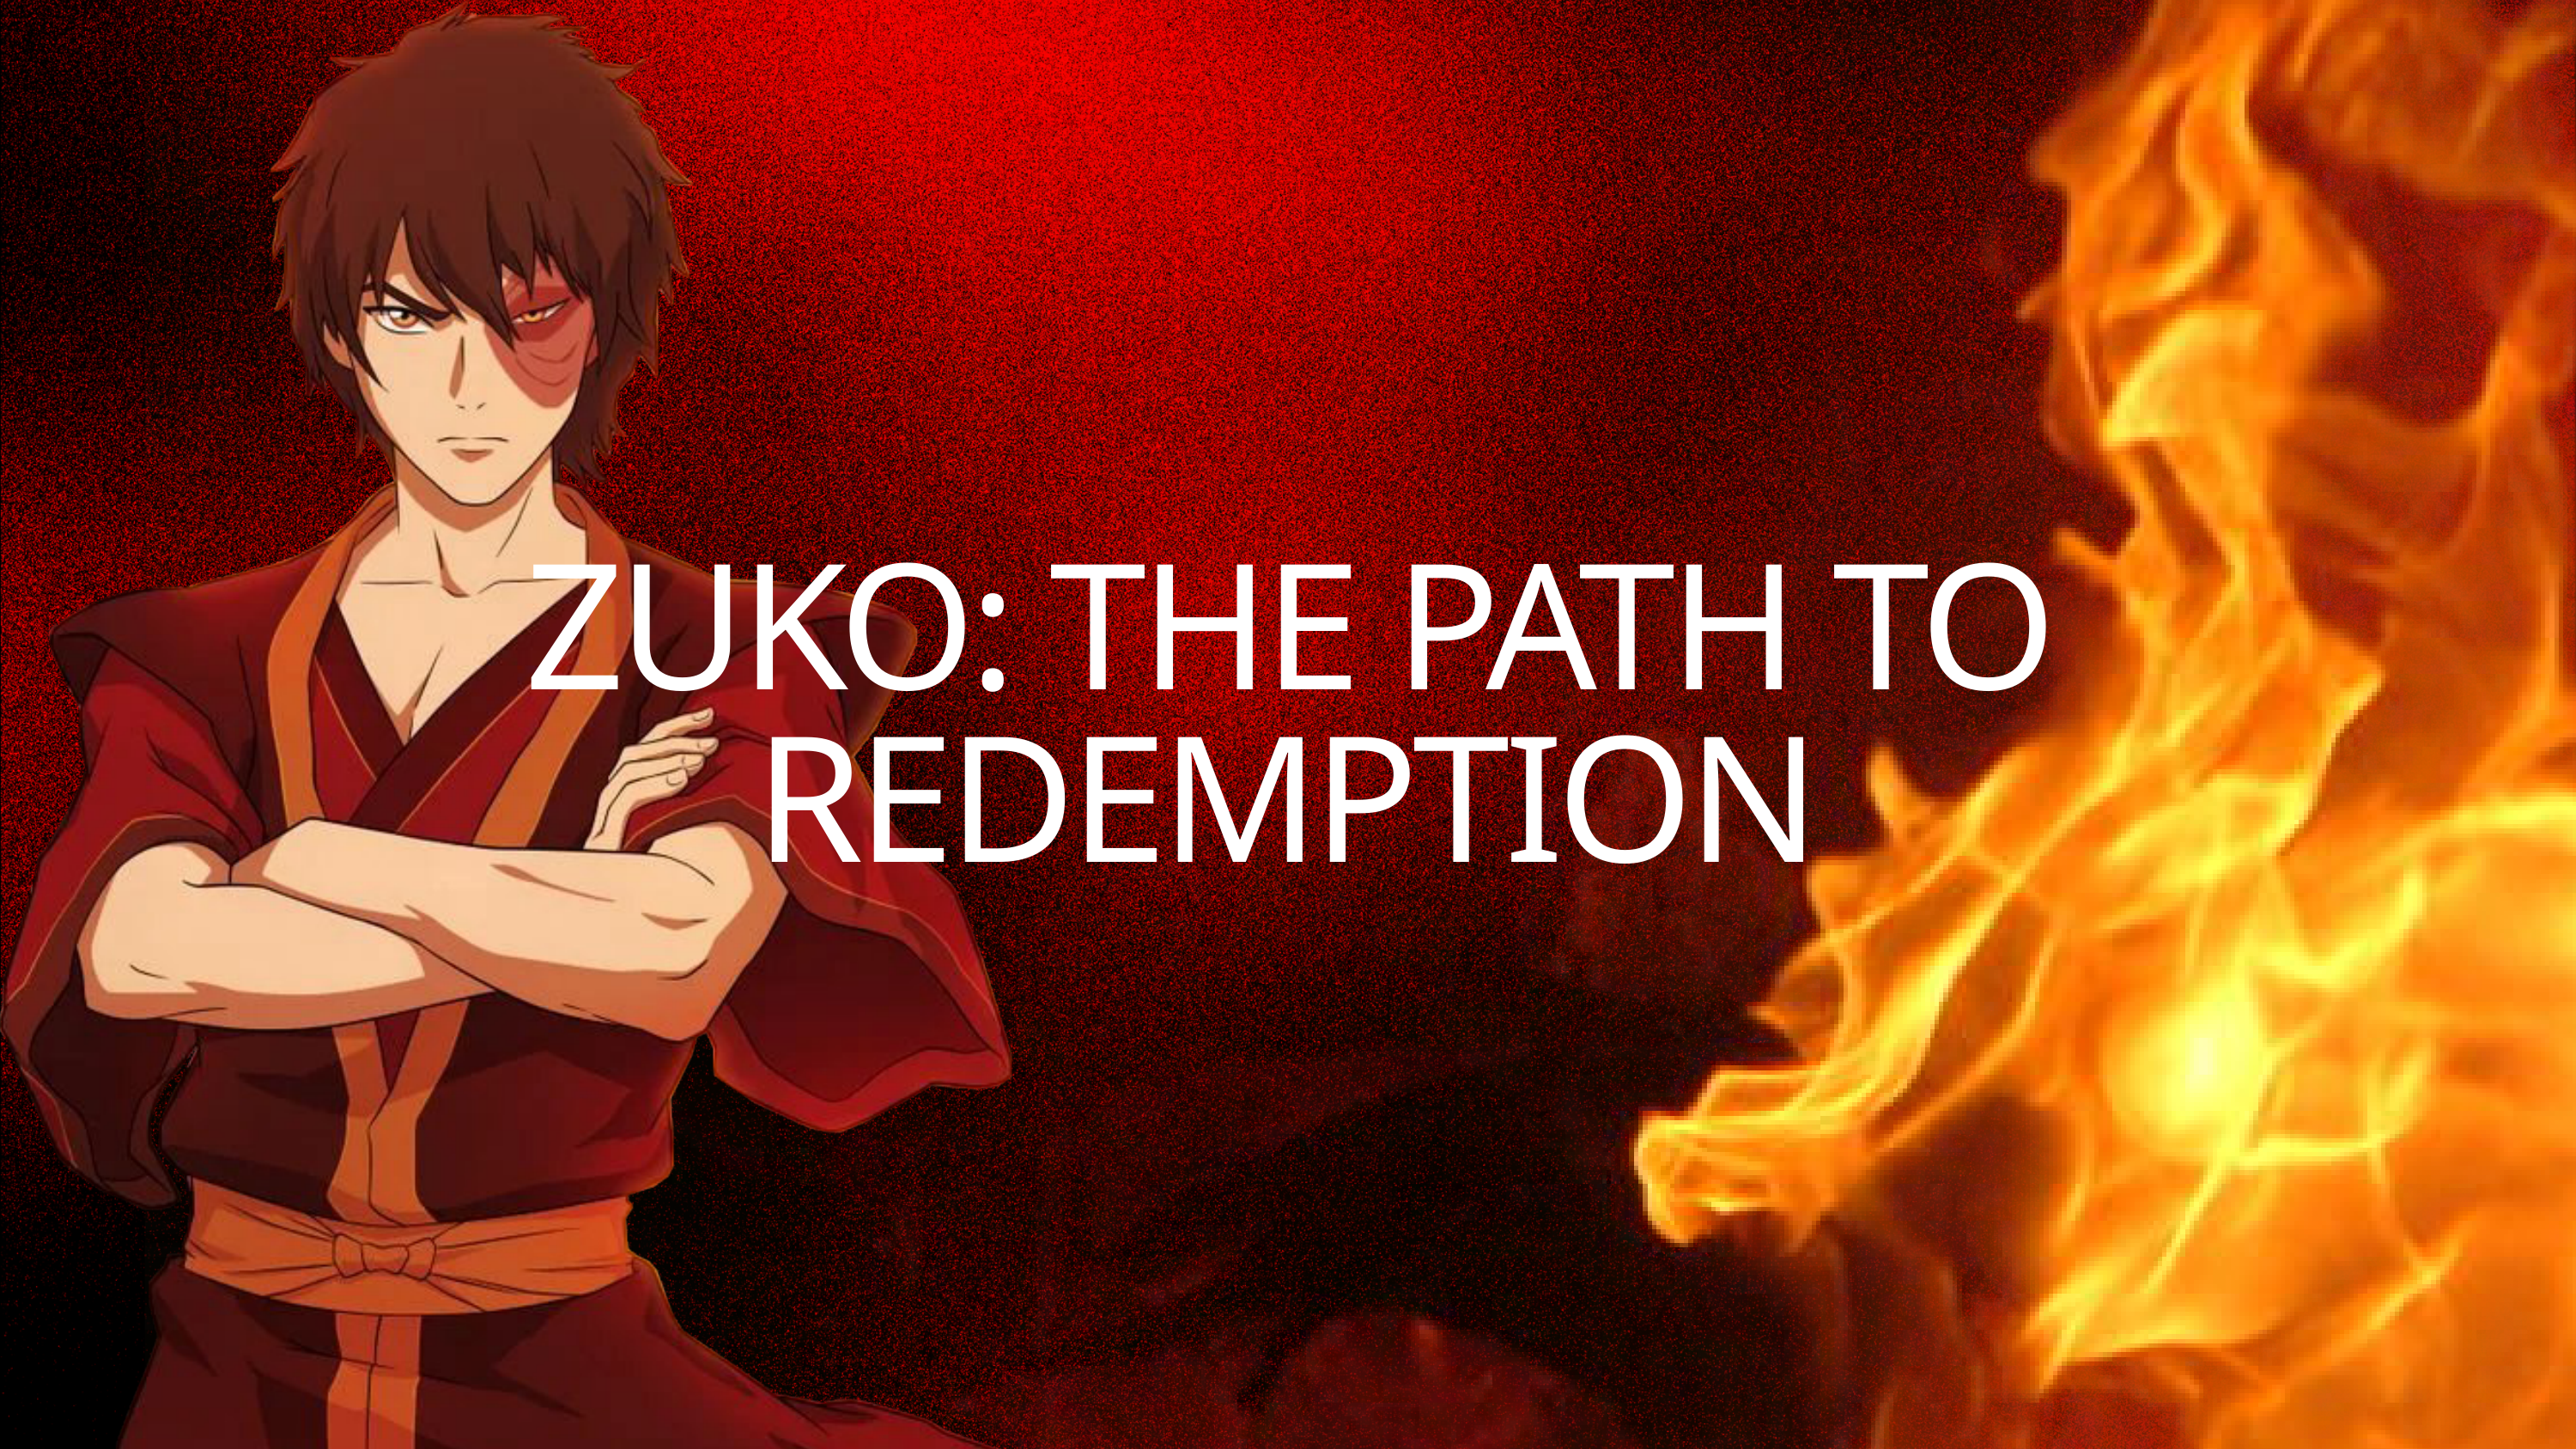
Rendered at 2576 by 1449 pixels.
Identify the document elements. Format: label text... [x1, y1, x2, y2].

text_box [0, 0, 1123, 1449]
text_box ZUKO: THE PATH TO REDEMPTION [101, 551, 2475, 1071]
text_box [1123, 0, 2576, 1449]
